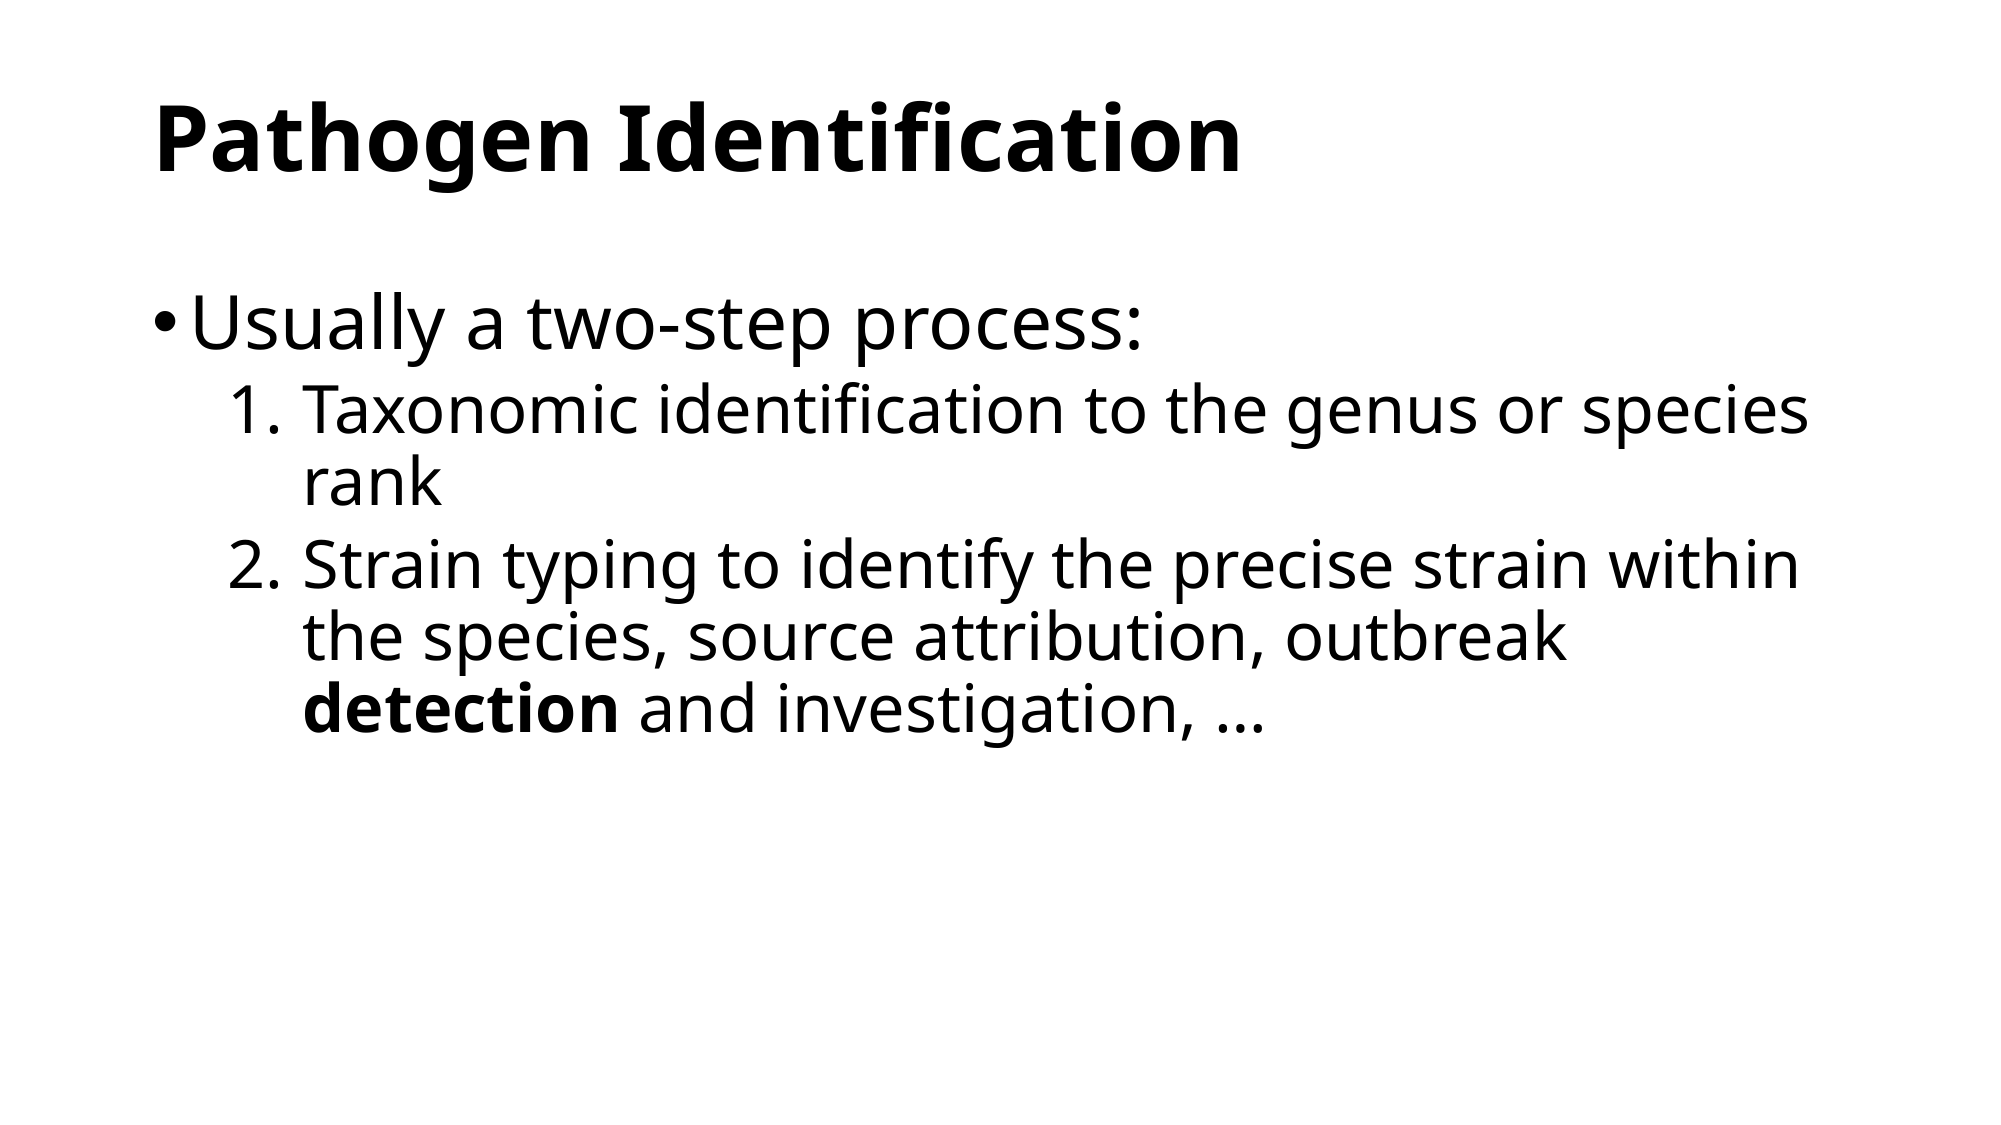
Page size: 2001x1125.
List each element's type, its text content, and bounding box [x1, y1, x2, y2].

title Pathogen Identification [137, 59, 1863, 225]
list Usually a two-step process: Taxonomic identification to the genus or species rank Strain typing to identify the precise strain within the species, source attribution, outbreak detection and investigation, … [137, 277, 1863, 992]
